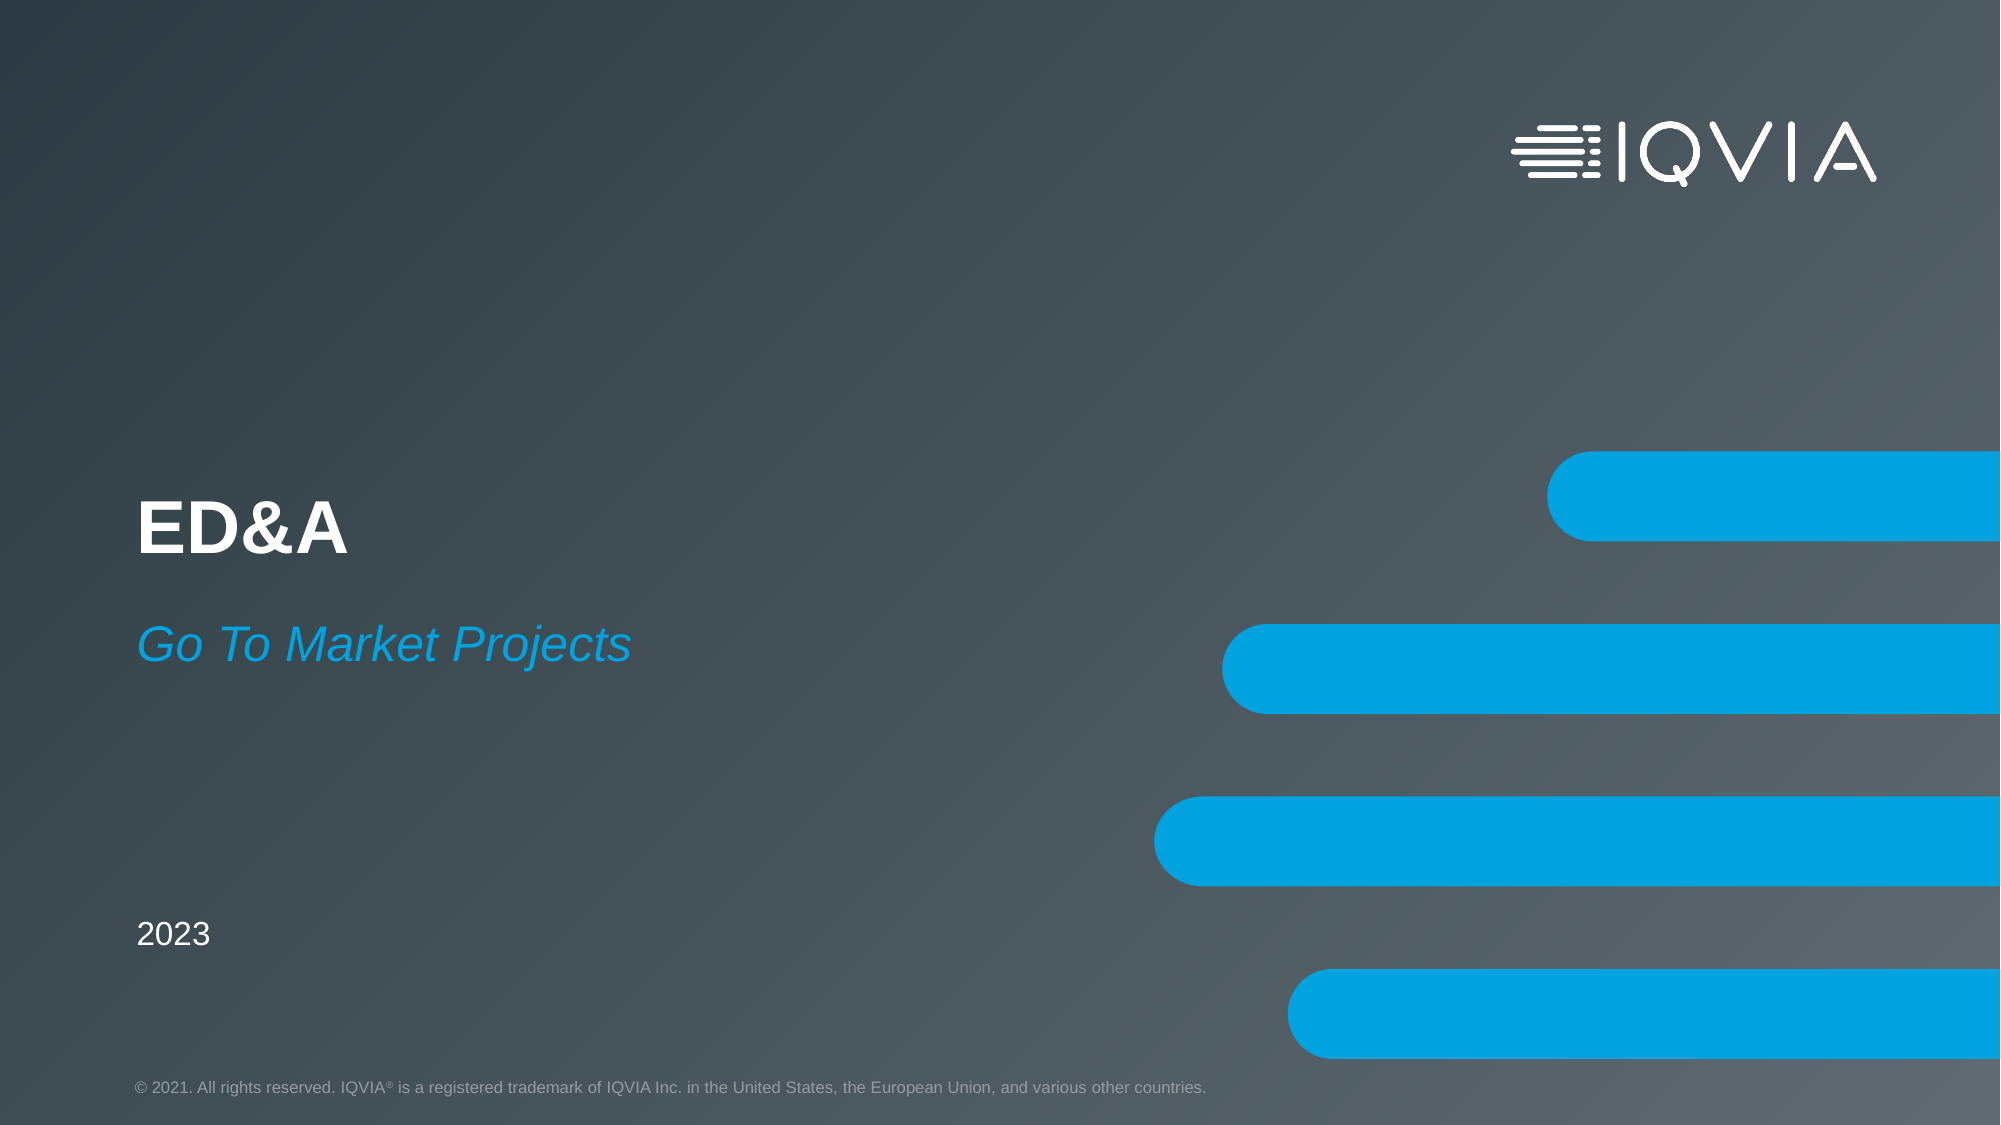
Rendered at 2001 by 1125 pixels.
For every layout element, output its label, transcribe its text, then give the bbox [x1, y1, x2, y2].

list Go To Market Projects [121, 603, 1164, 801]
subtitle 2023 [121, 905, 1164, 1016]
picture [1509, 120, 1878, 188]
title ED&A [121, 208, 1422, 577]
